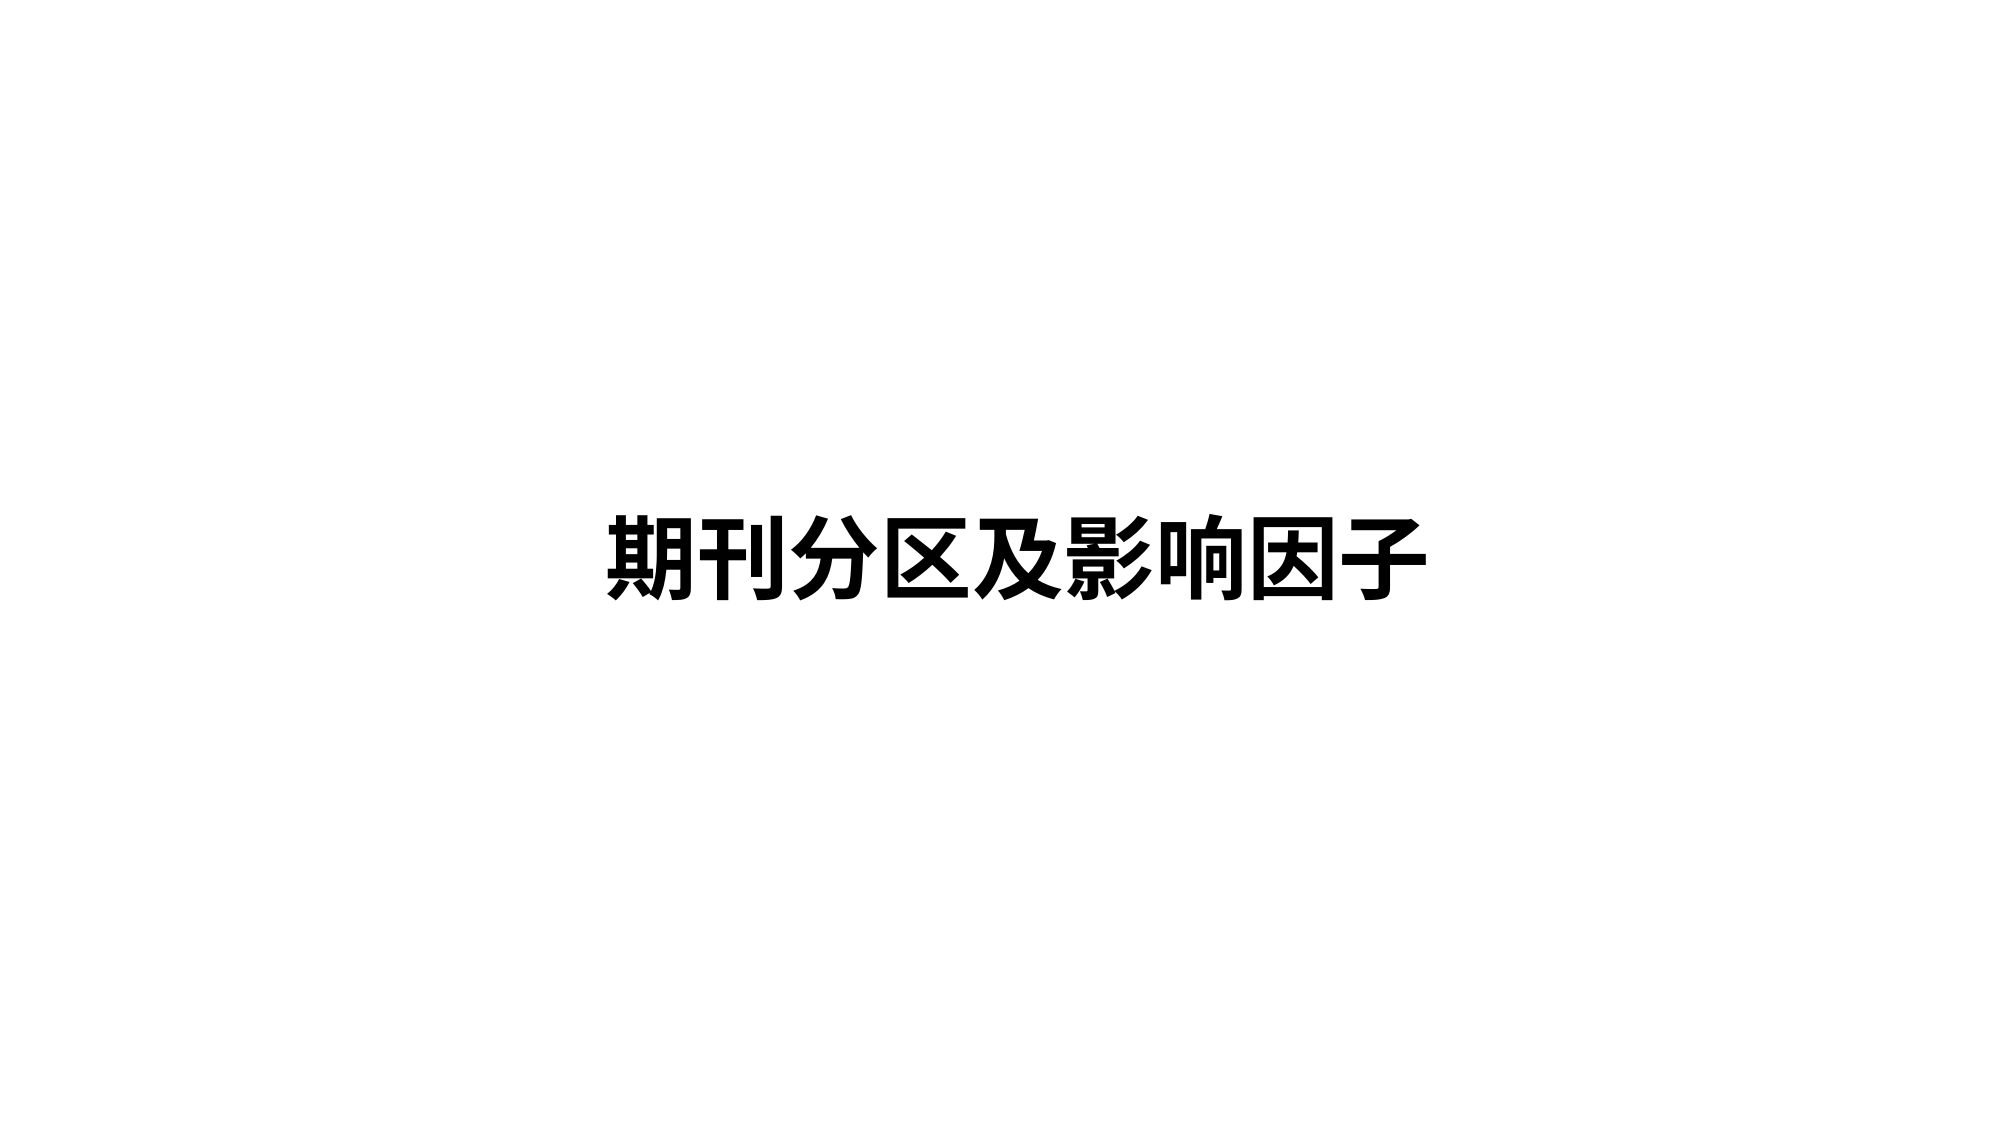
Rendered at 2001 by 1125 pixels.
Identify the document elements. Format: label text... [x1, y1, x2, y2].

title 期刊分区及影响因子 [155, 453, 1881, 672]
